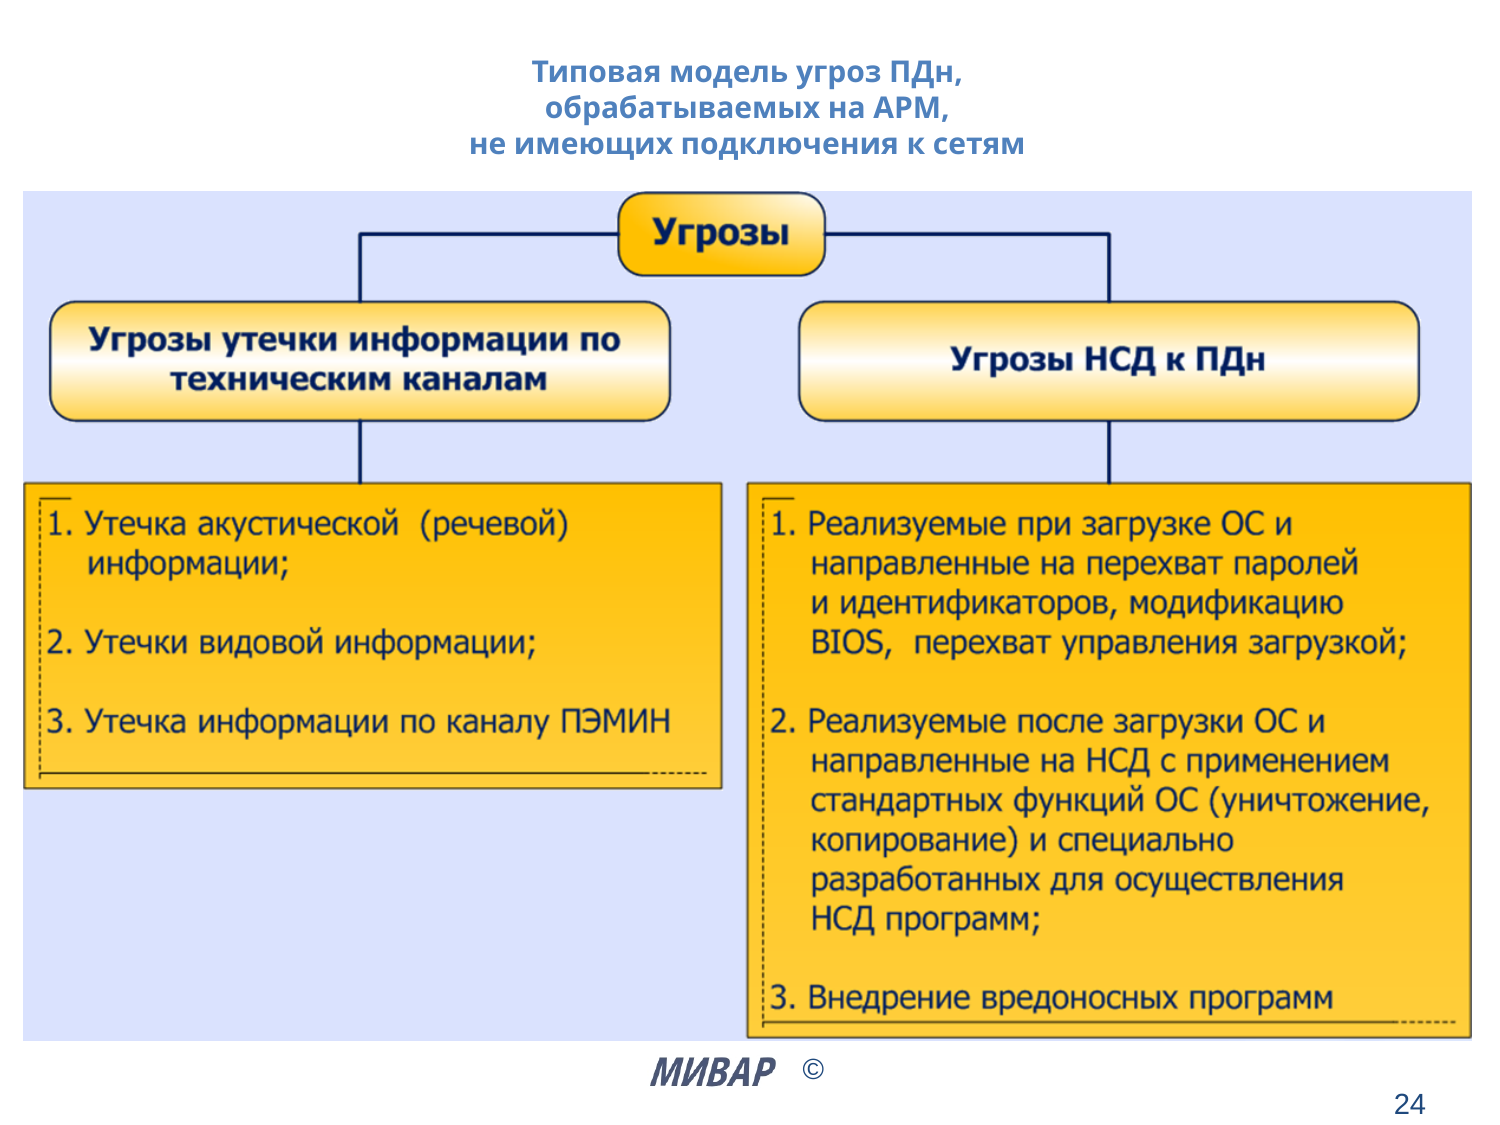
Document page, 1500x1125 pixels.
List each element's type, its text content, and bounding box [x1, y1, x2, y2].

picture [23, 191, 1473, 1041]
text_box © 24 [760, 1049, 1442, 1103]
title Типовая модель угроз ПДн, обрабатываемых на АРМ, не имеющих подключения к сетям [22, 43, 1473, 169]
picture [646, 1054, 779, 1089]
